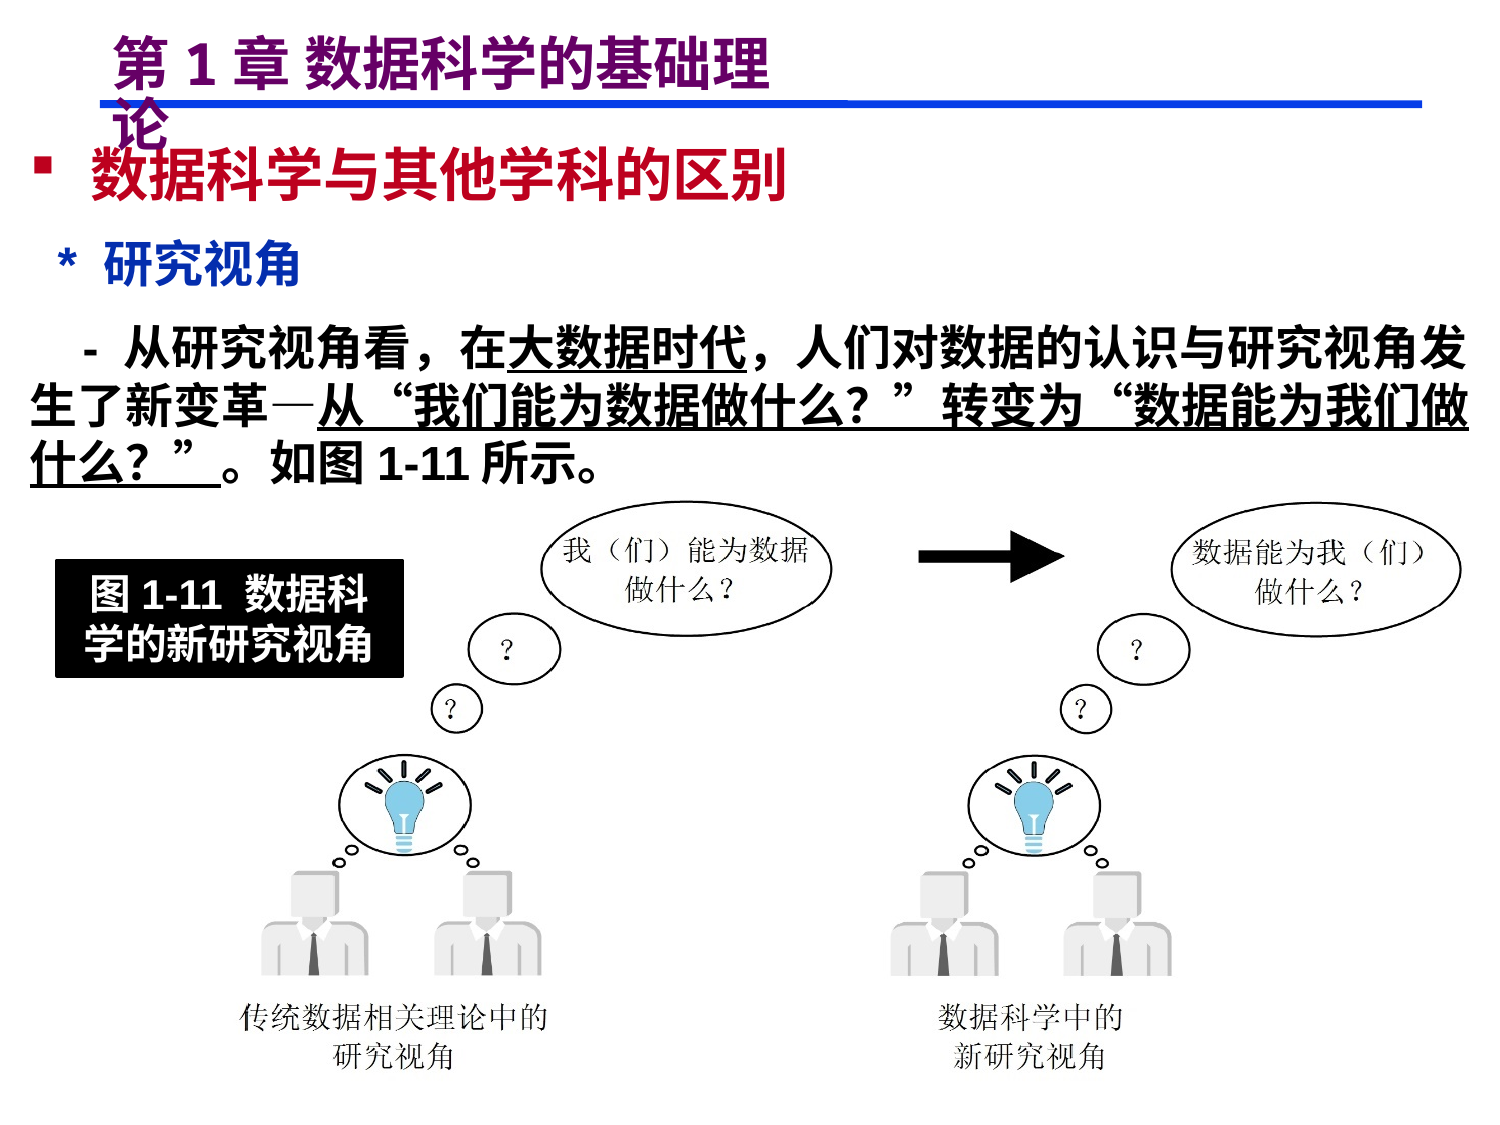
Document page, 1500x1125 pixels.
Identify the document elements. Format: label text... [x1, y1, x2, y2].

subtitle 数据科学与其他学科的区别 * 研究视角 - 从研究视角看，在大数据时代，人们对数据的认识与研究视角发生了新变革—从“我们能为数据做什么？”转变为“数据能为我们做什么？”。如图1-11所示。 [14, 129, 1488, 1065]
title 第1章 数据科学的基础理论 [100, 32, 827, 230]
picture [204, 499, 1465, 1091]
text_box 图1-11 数据科学的新研究视角 [55, 559, 199, 678]
